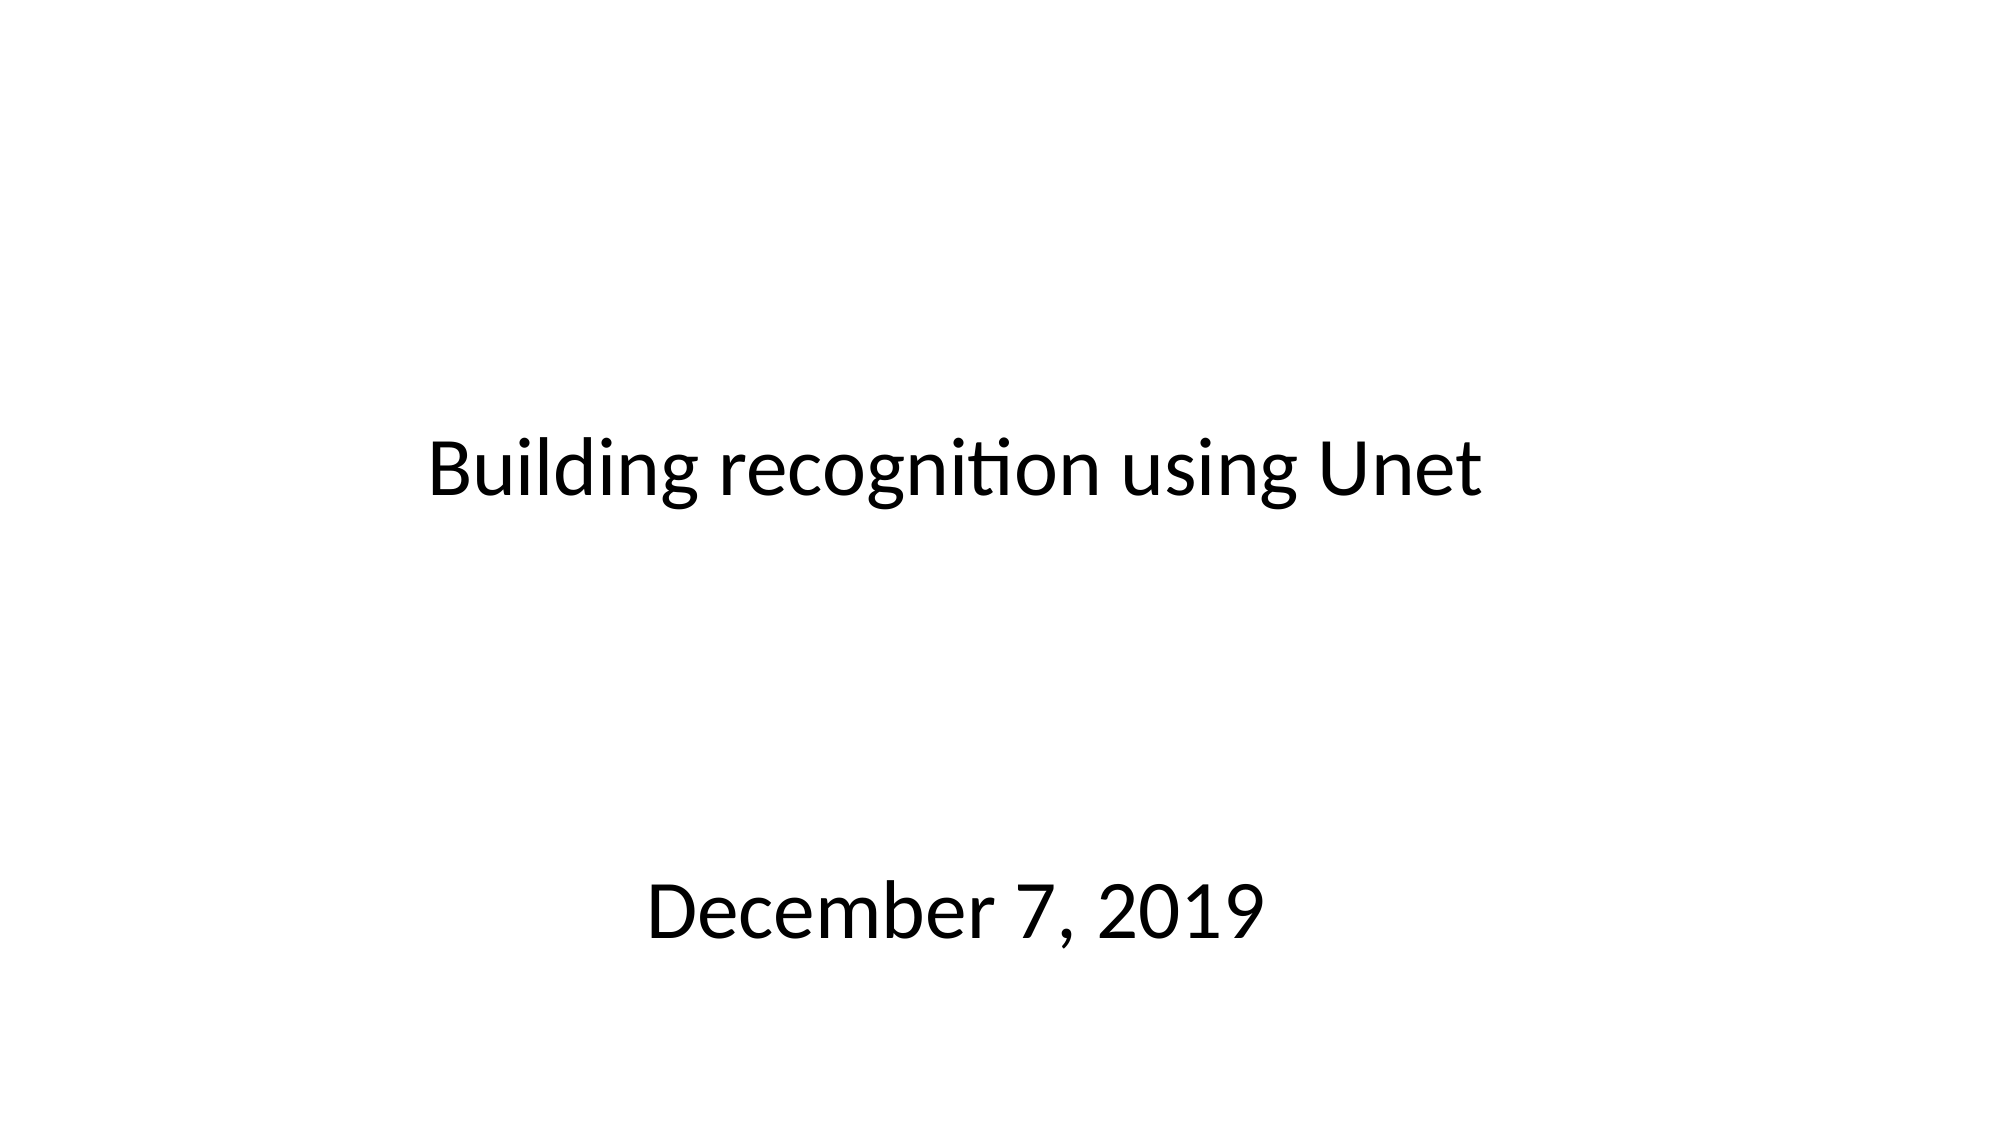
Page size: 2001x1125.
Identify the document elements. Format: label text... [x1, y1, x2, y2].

text_box Building recognition using Unet December 7, 2019 [105, 416, 1807, 1125]
